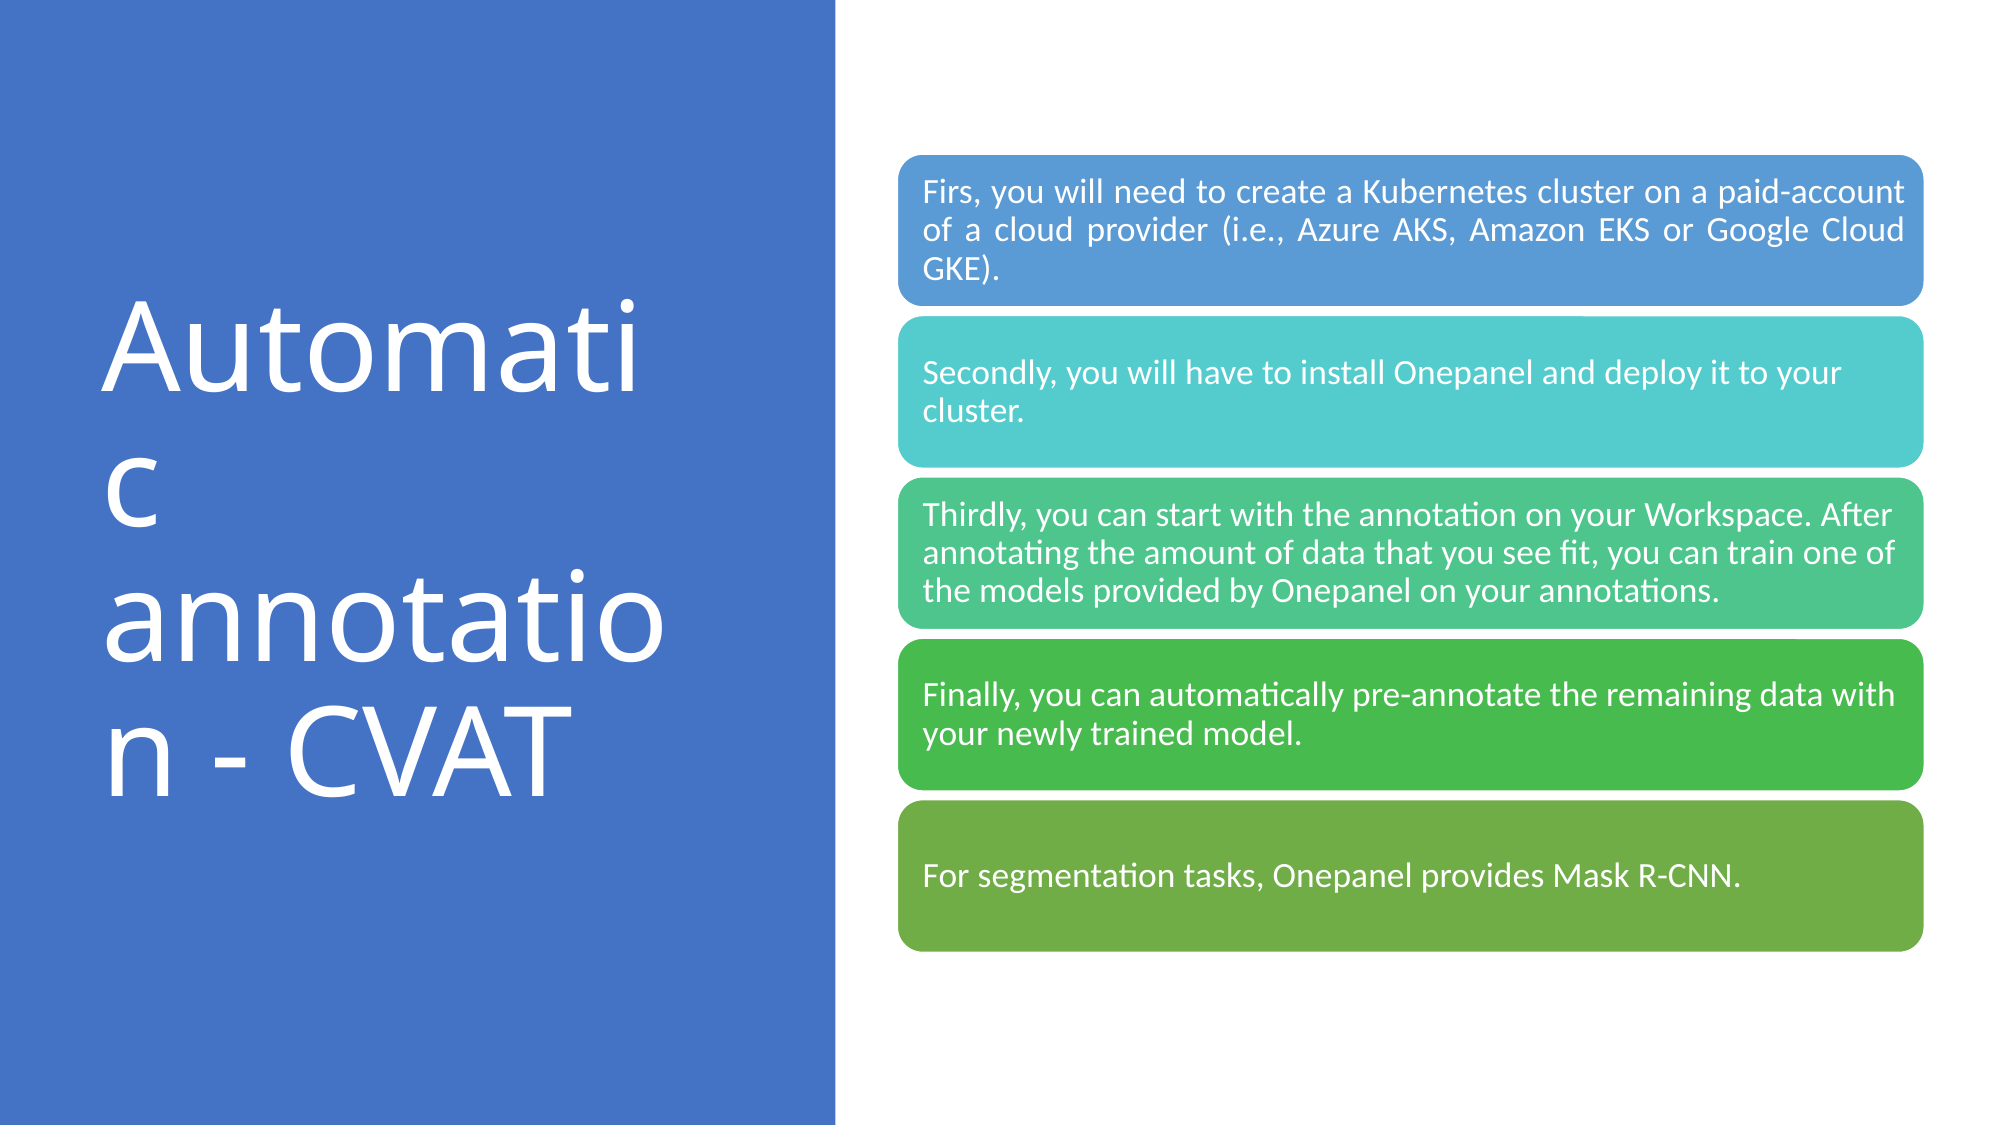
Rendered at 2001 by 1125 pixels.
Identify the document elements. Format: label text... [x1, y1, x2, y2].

text_box [0, 0, 836, 1125]
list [897, 101, 1925, 1005]
title Automatic annotation - CVAT [86, 101, 711, 1005]
